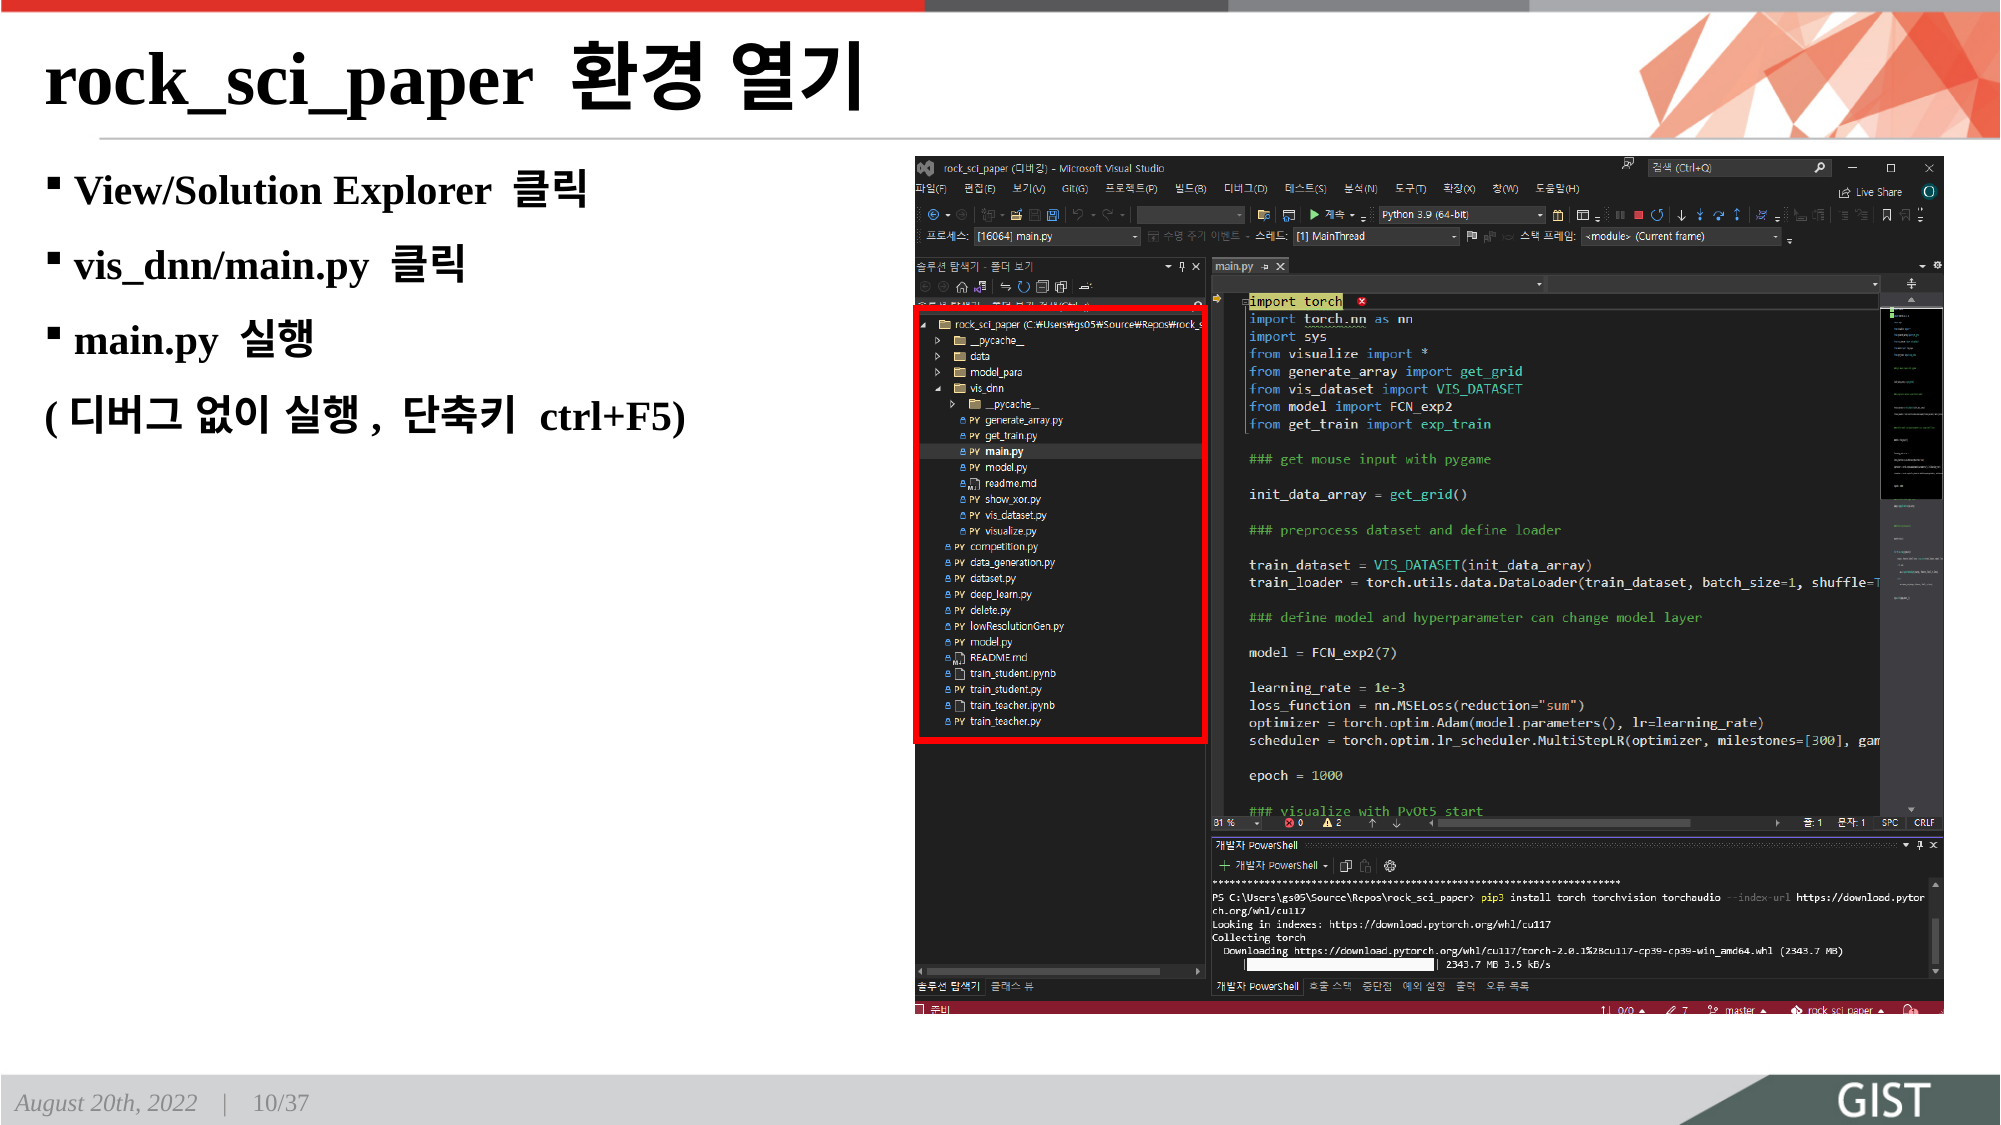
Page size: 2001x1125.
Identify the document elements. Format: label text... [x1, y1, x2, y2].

picture [0, 0, 2000, 1125]
title rock_sci_paper 환경 열기 [29, 21, 1971, 139]
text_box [915, 156, 1944, 1015]
list View/Solution Explorer 클릭 vis_dnn/main.py 클릭 main.py 실행 (디버그 없이 실행, 단축키 ctrl+F5) [29, 155, 2000, 799]
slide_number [0, 1076, 450, 1125]
